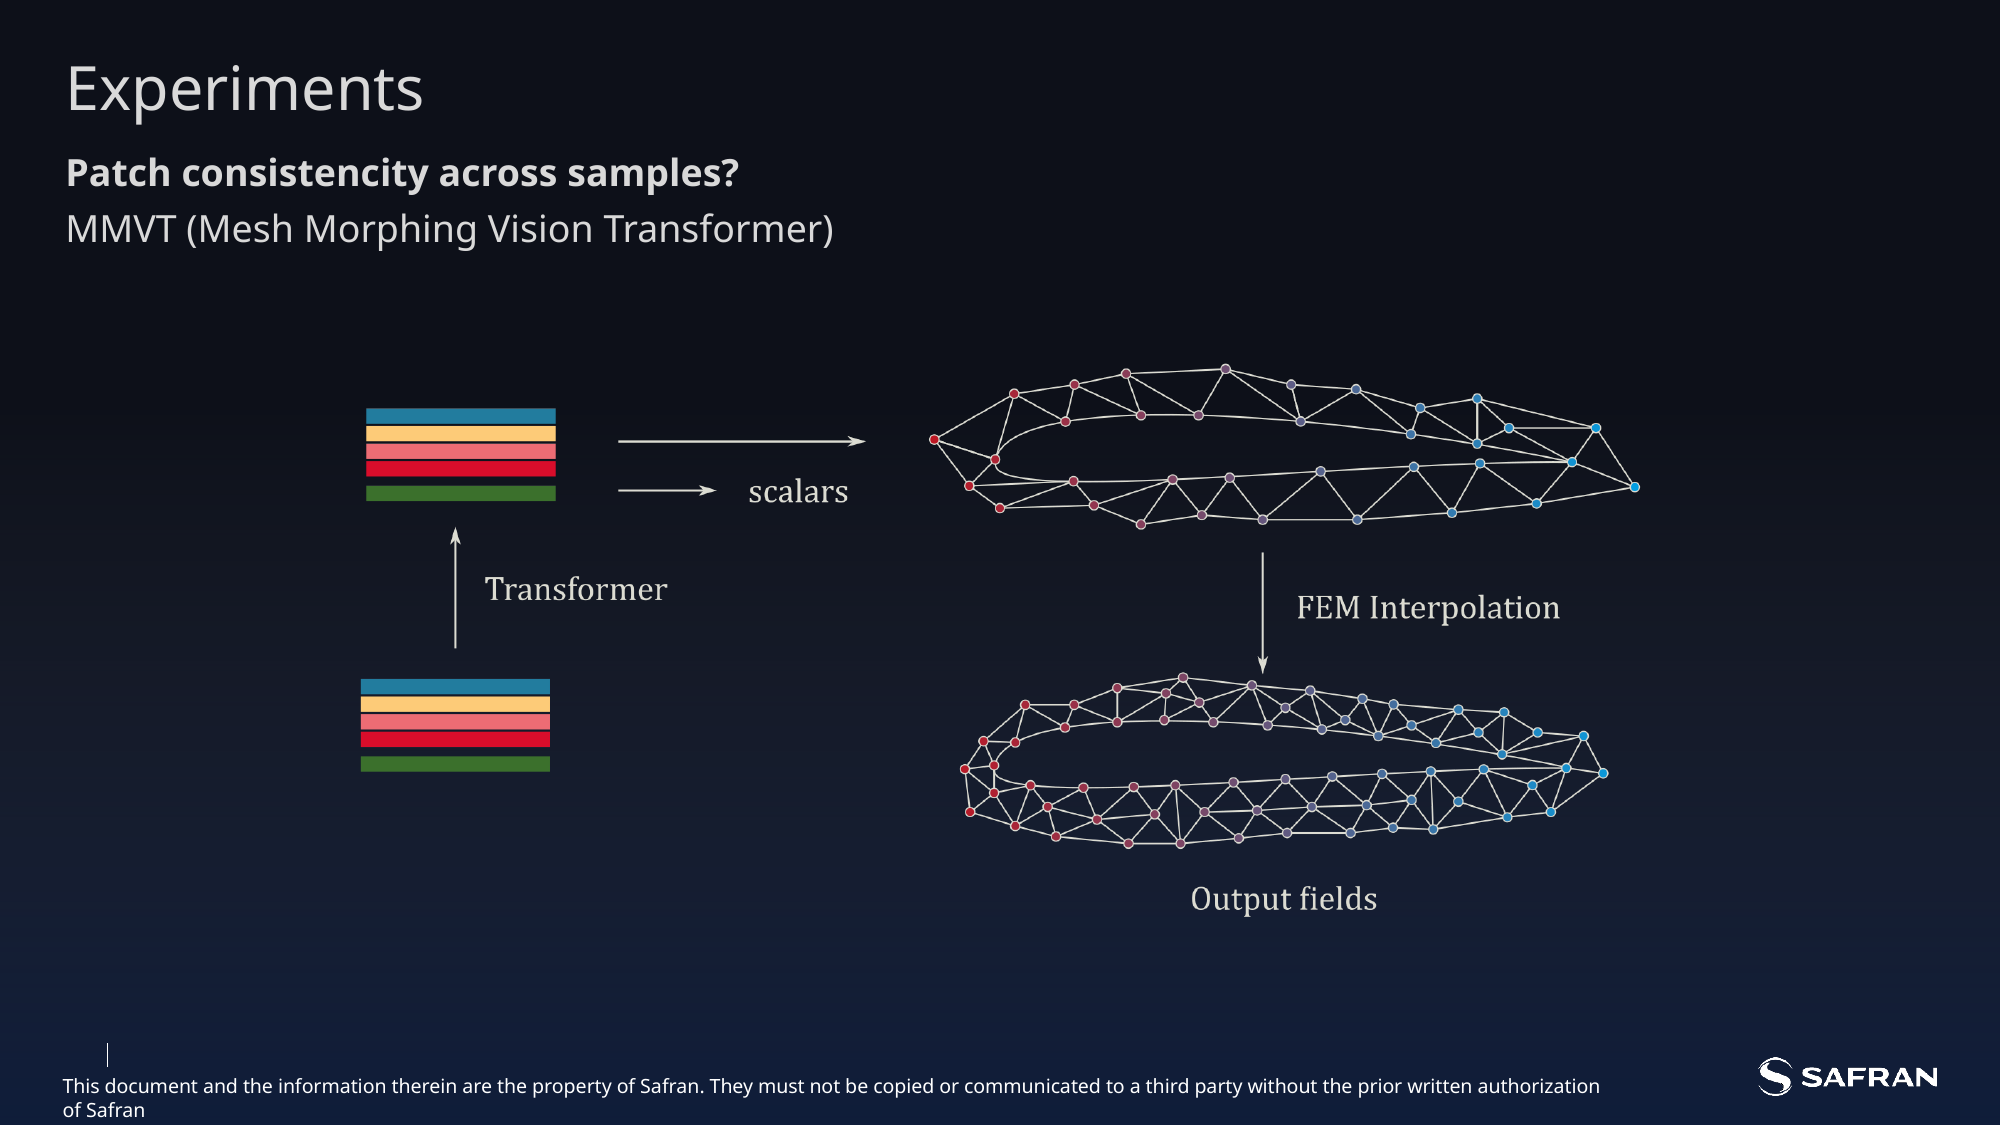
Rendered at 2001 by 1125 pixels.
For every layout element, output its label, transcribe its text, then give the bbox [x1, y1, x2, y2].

text_box Experiments [50, 42, 1937, 140]
text_box MMVT (Mesh Morphing Vision Transformer) [50, 202, 1405, 258]
picture [316, 312, 1684, 969]
text_box Patch consistencity across samples? [50, 157, 1405, 202]
